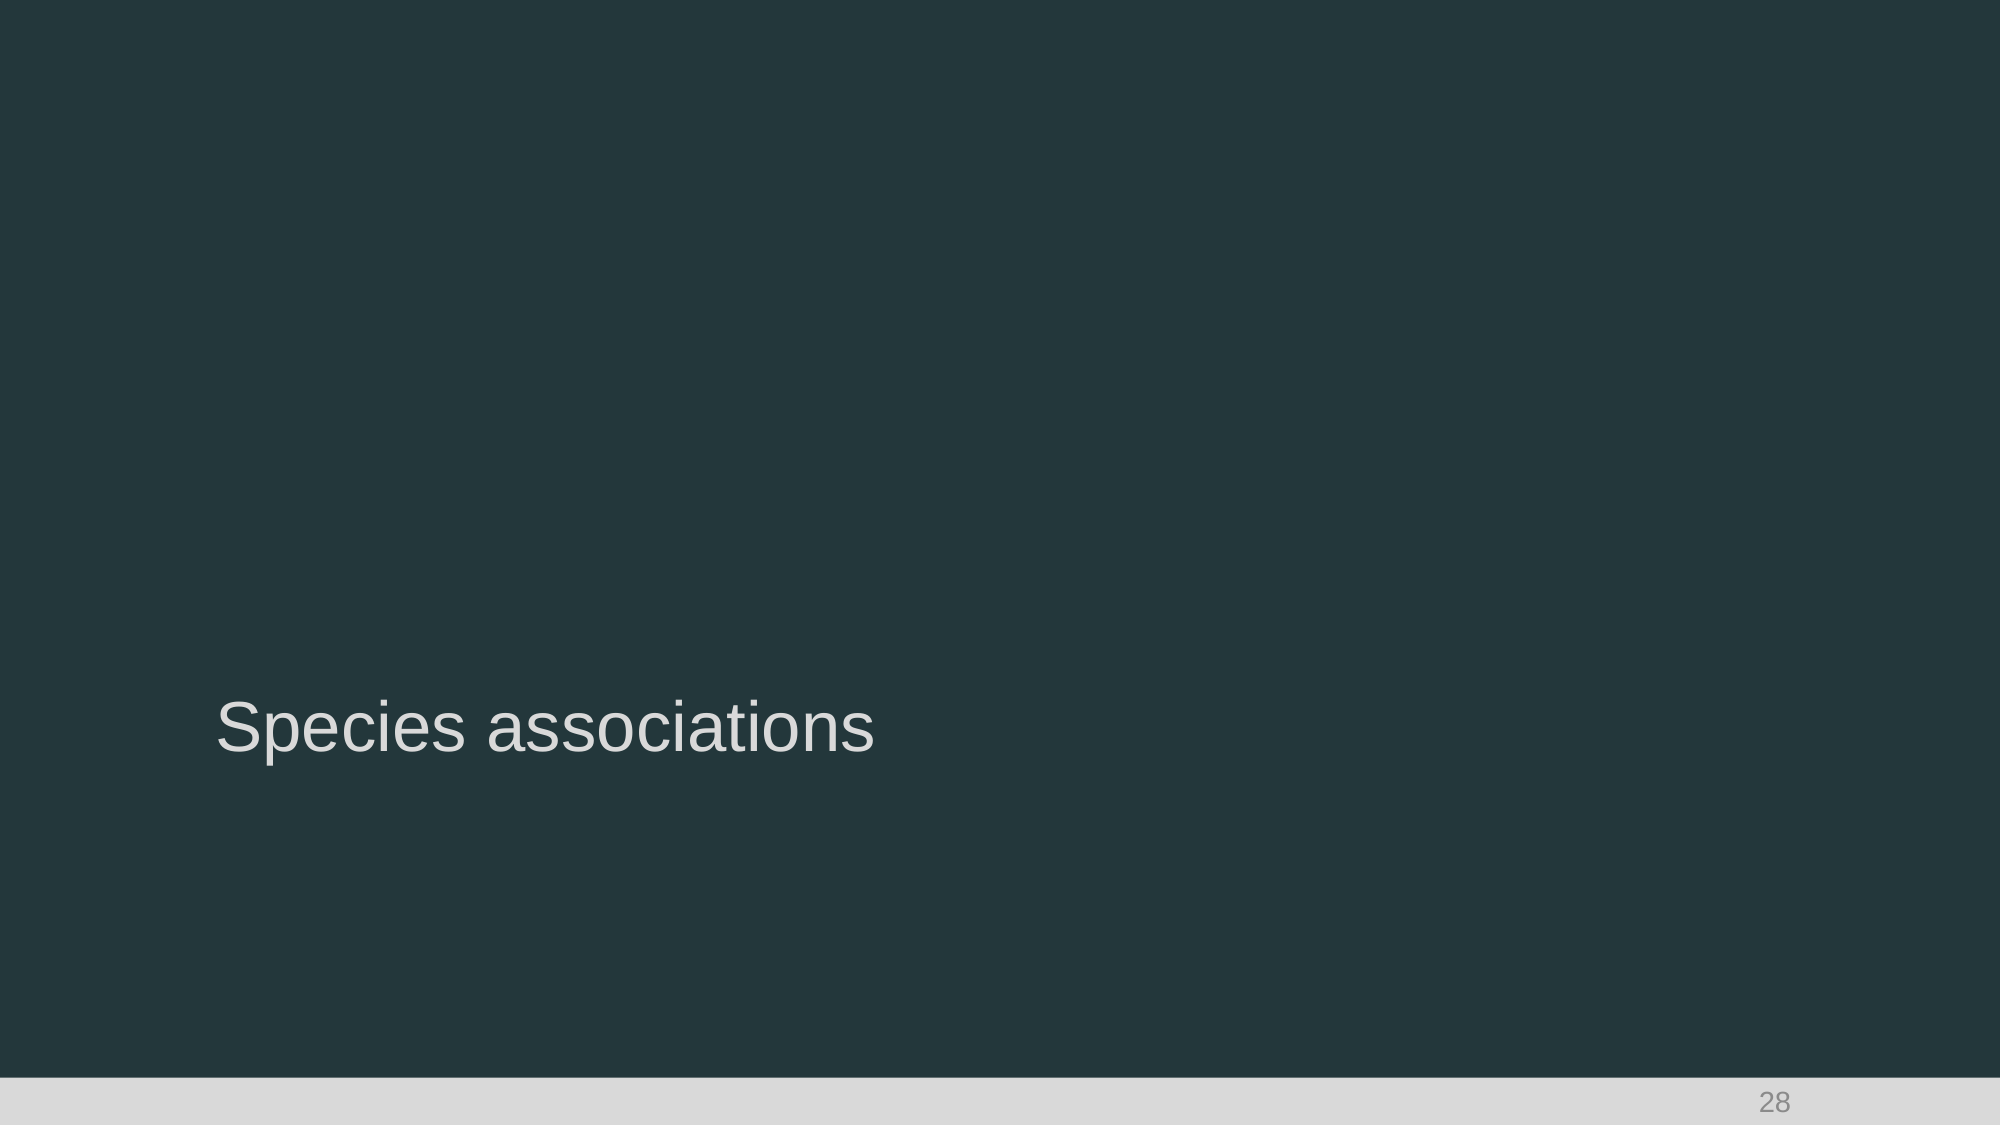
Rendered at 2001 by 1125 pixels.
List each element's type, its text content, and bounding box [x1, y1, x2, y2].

footer [0, 1077, 1550, 1125]
title Species associations [200, 306, 1926, 775]
slide_number 28 [1550, 1077, 2000, 1125]
